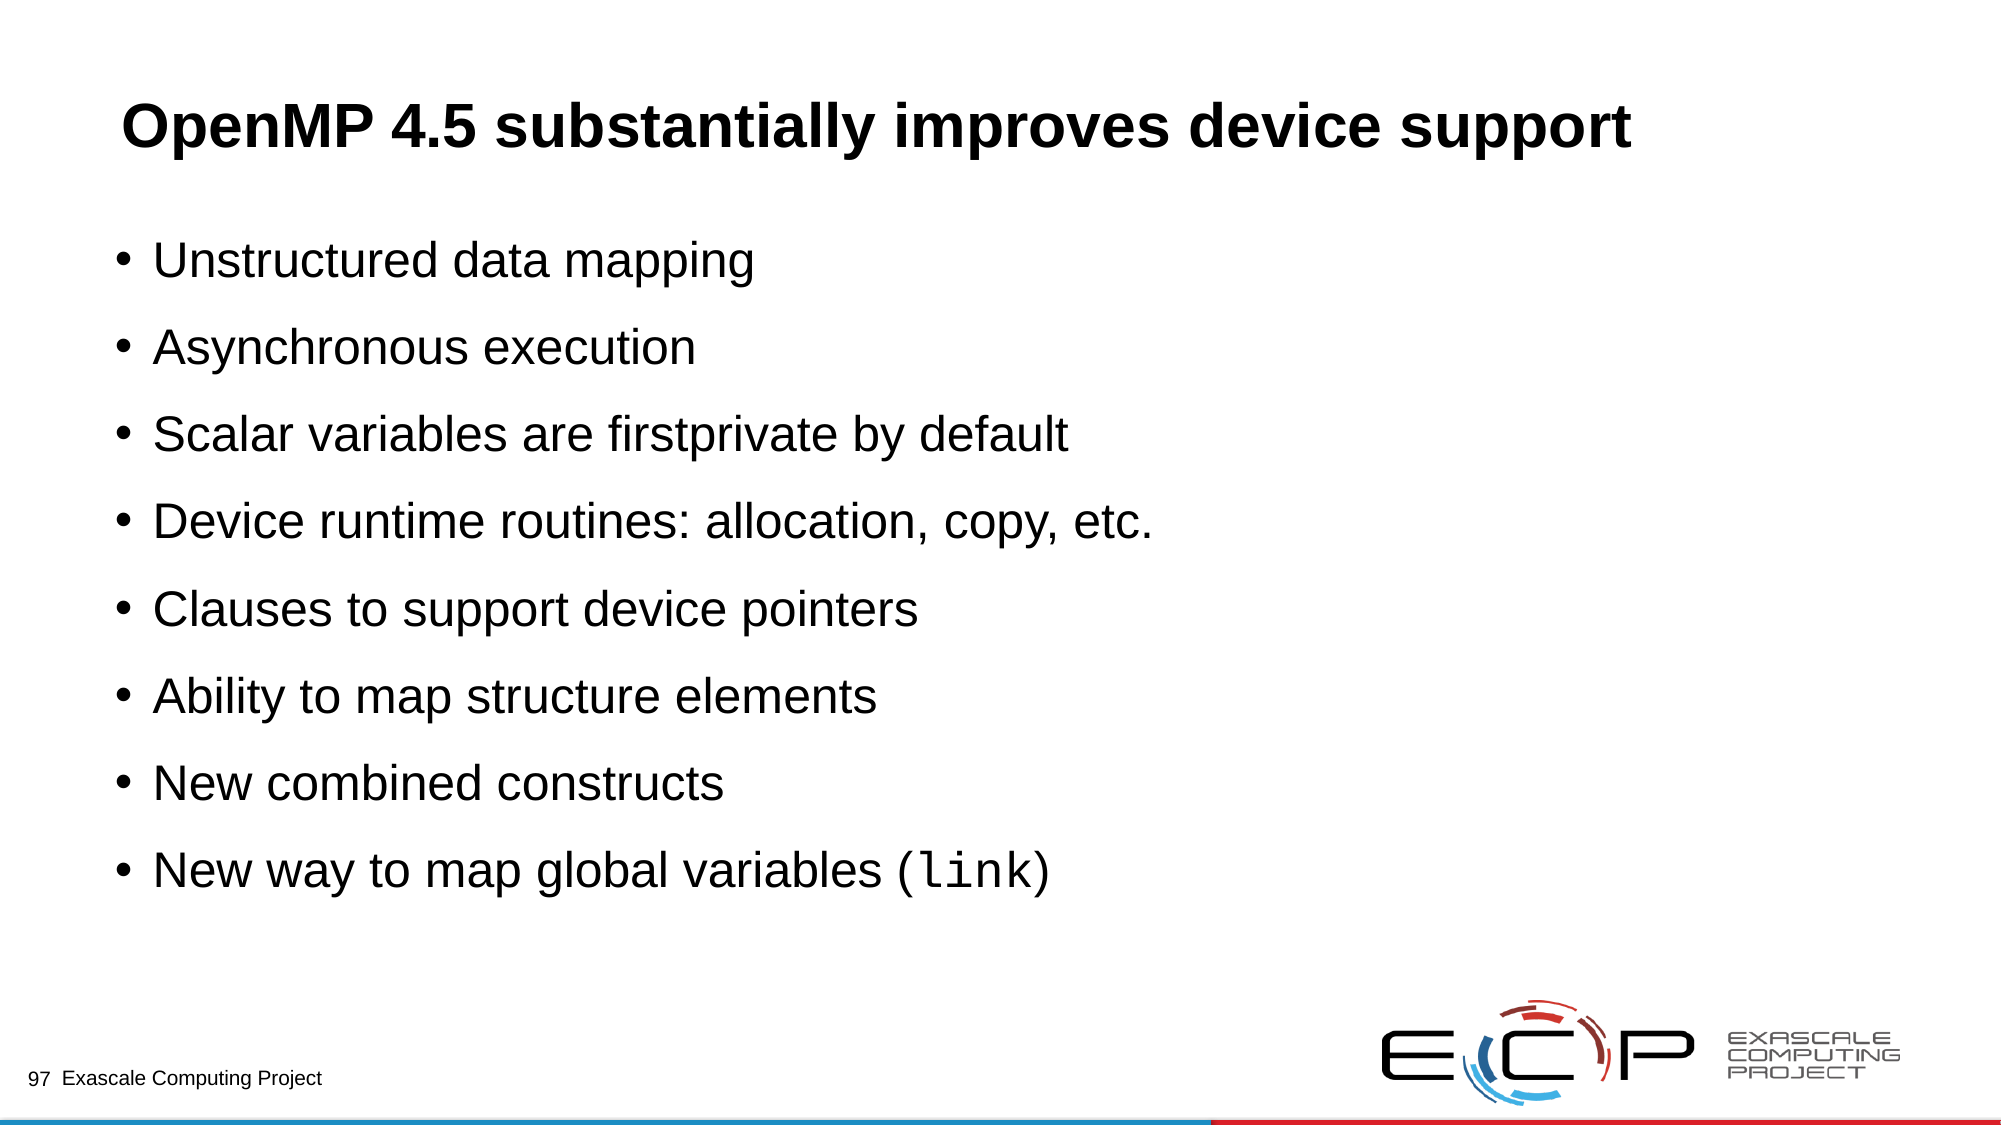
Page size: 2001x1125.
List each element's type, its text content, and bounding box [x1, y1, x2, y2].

picture [1382, 1066, 1900, 1106]
list Unstructured data mapping Asynchronous execution Scalar variables are firstprivate by default Device runtime routines: allocation, copy, etc. Clauses to support device pointers Ability to map structure elements New combined constructs New way to map global variables (link) [99, 226, 1956, 1066]
title OpenMP 4.5 substantially improves device support [101, 53, 1902, 169]
